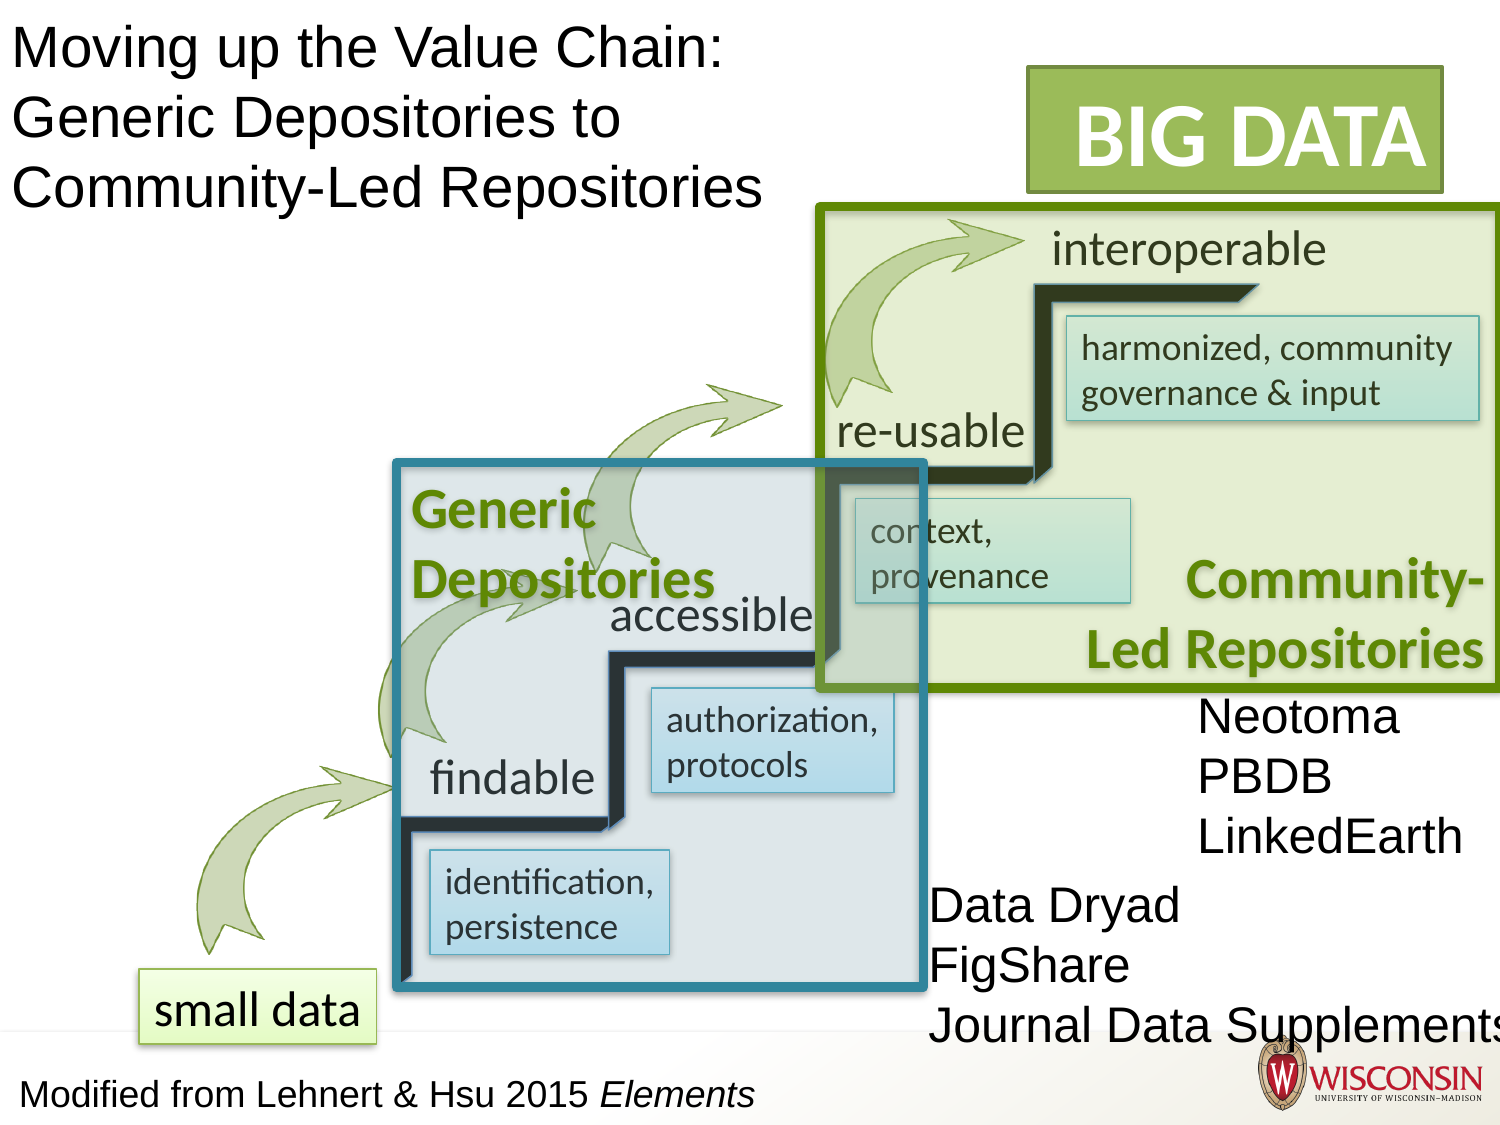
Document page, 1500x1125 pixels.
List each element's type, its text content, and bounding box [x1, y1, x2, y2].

text_box BIG DATA [1026, 65, 1444, 194]
text_box small data [138, 968, 377, 1045]
text_box Moving up the Value Chain: Generic Depositories to Community-Led Repositories [0, 2, 856, 227]
picture [184, 379, 794, 960]
text_box Generic Depositories [396, 462, 924, 988]
picture [1258, 1061, 1484, 1111]
picture [812, 214, 1035, 412]
text_box Neotoma PBDB LinkedEarth [1182, 676, 1479, 871]
text_box Modified from Lehnert & Hsu 2015 Elements [4, 1062, 771, 1123]
text_box Community- Led Repositories [819, 206, 1500, 689]
text_box Data Dryad FigShare Journal Data Supplements [913, 865, 1500, 1061]
